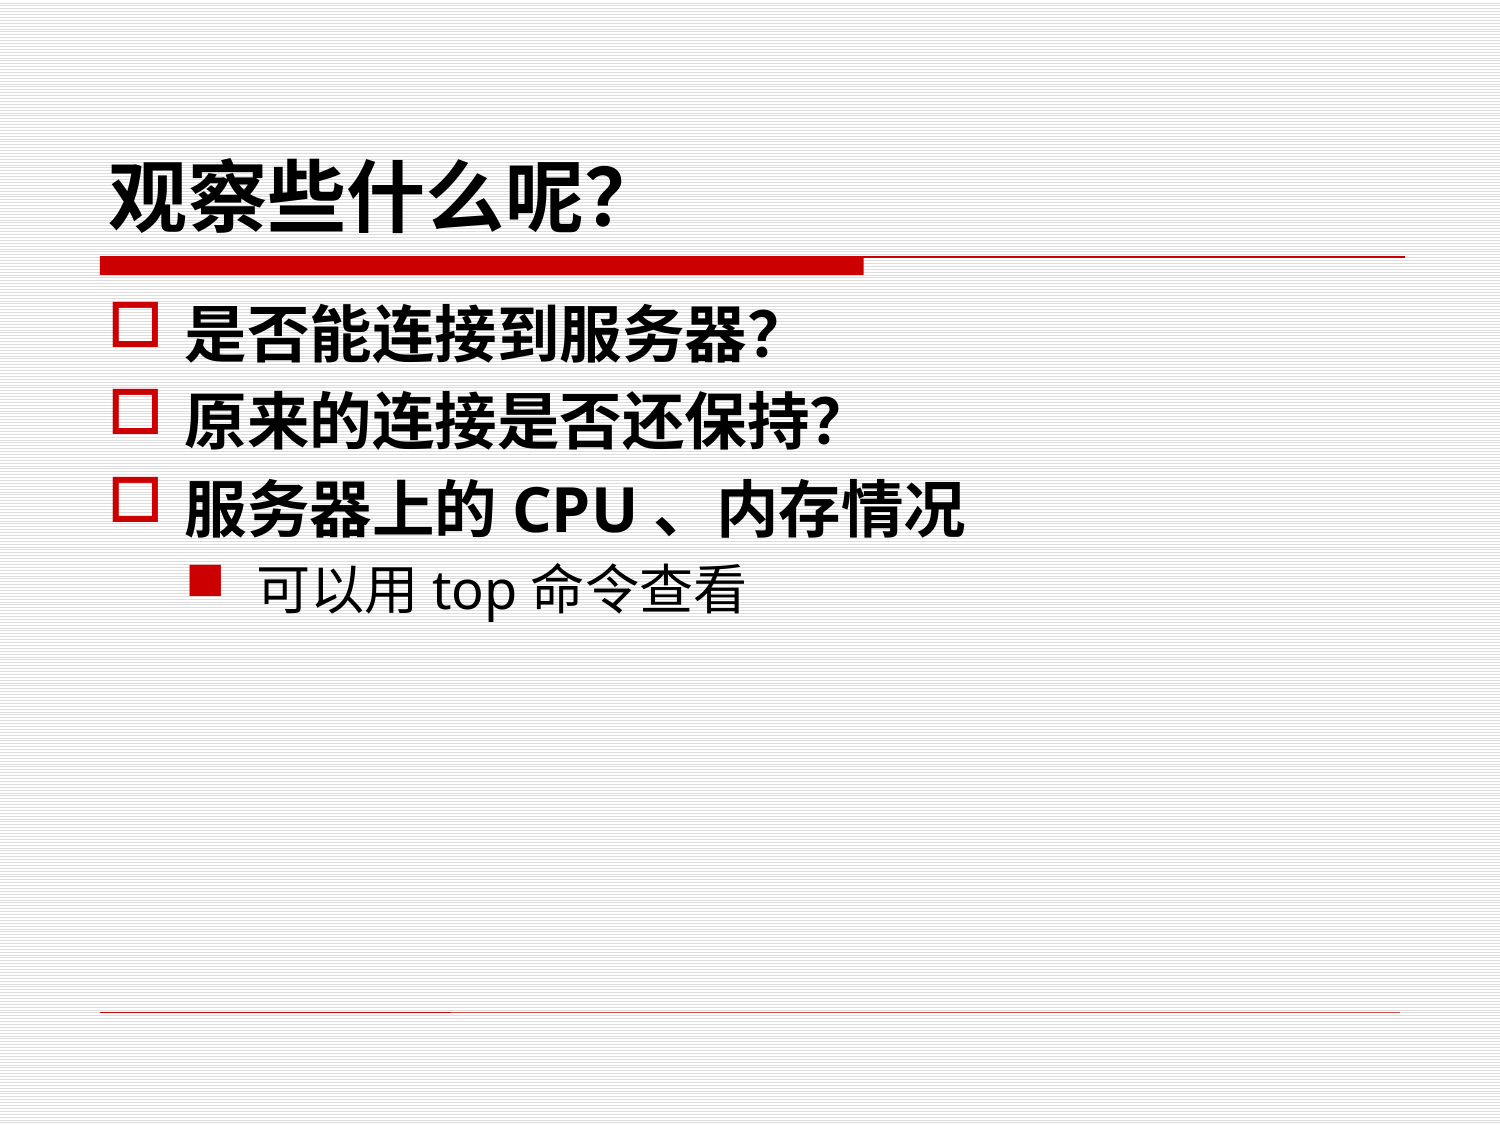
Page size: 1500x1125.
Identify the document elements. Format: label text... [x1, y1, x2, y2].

title 观察些什么呢？ [93, 49, 1407, 250]
list 是否能连接到服务器？ 原来的连接是否还保持？ 服务器上的CPU、内存情况 可以用top命令查看 [92, 287, 1406, 988]
